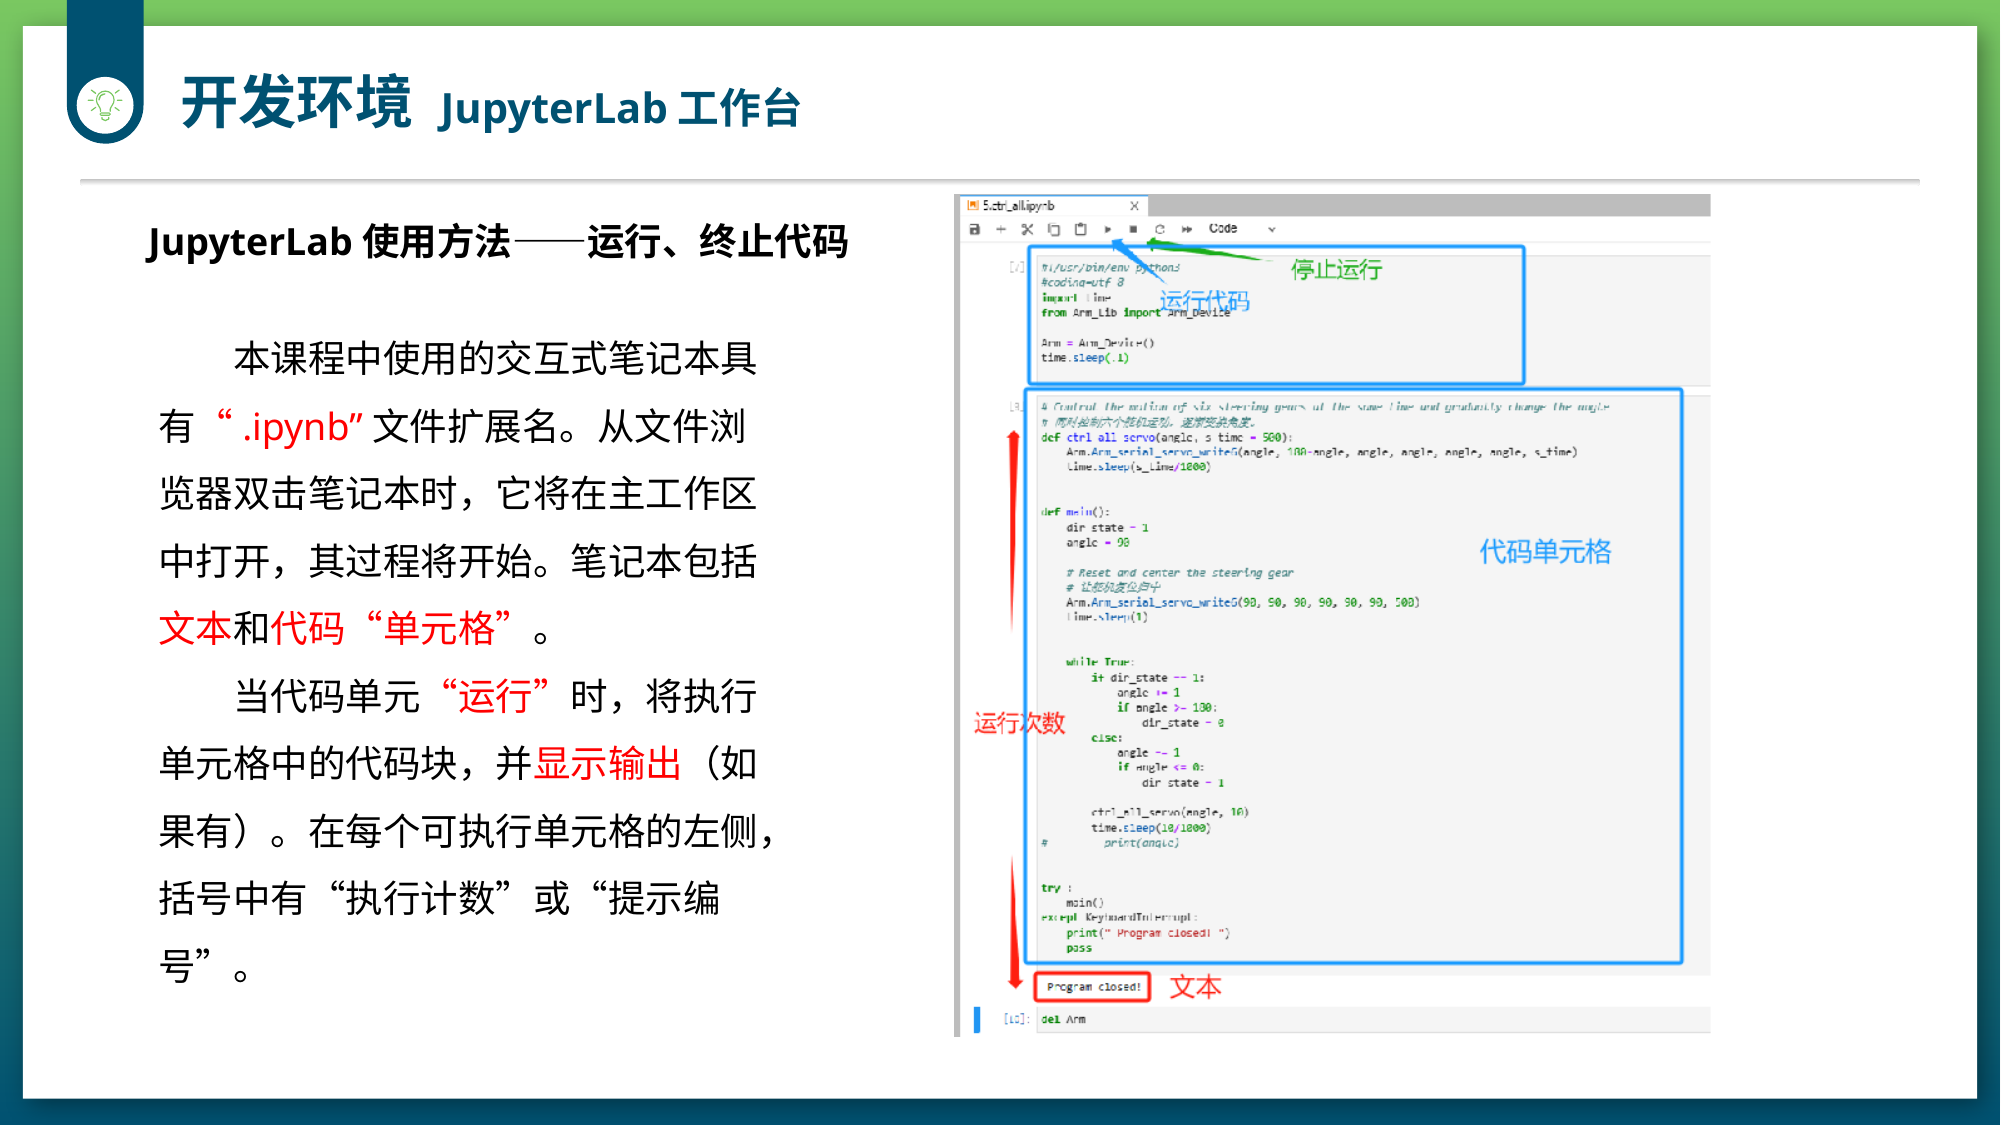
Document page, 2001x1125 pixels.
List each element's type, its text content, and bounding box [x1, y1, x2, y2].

text_box [90, 89, 120, 122]
text_box [66, 0, 144, 144]
text_box 开发环境 JupyterLab工作台 [165, 57, 1101, 193]
text_box 本课程中使用的交互式笔记本具有“.ipynb”文件扩展名。从文件浏览器双击笔记本时，它将在主工作区中打开，其过程将开始。笔记本包括文本和代码“单元格”。 当代码单元“运行”时，将执行单元格中的代码块，并显示输出（如果有）。在每个可执行单元格的左侧，括号中有“执行计数”或“提示编号”。 [143, 305, 790, 1060]
picture [954, 194, 1712, 1037]
text_box [76, 76, 134, 134]
text_box JupyterLab使用方法——运行、终止代码 [133, 210, 954, 271]
